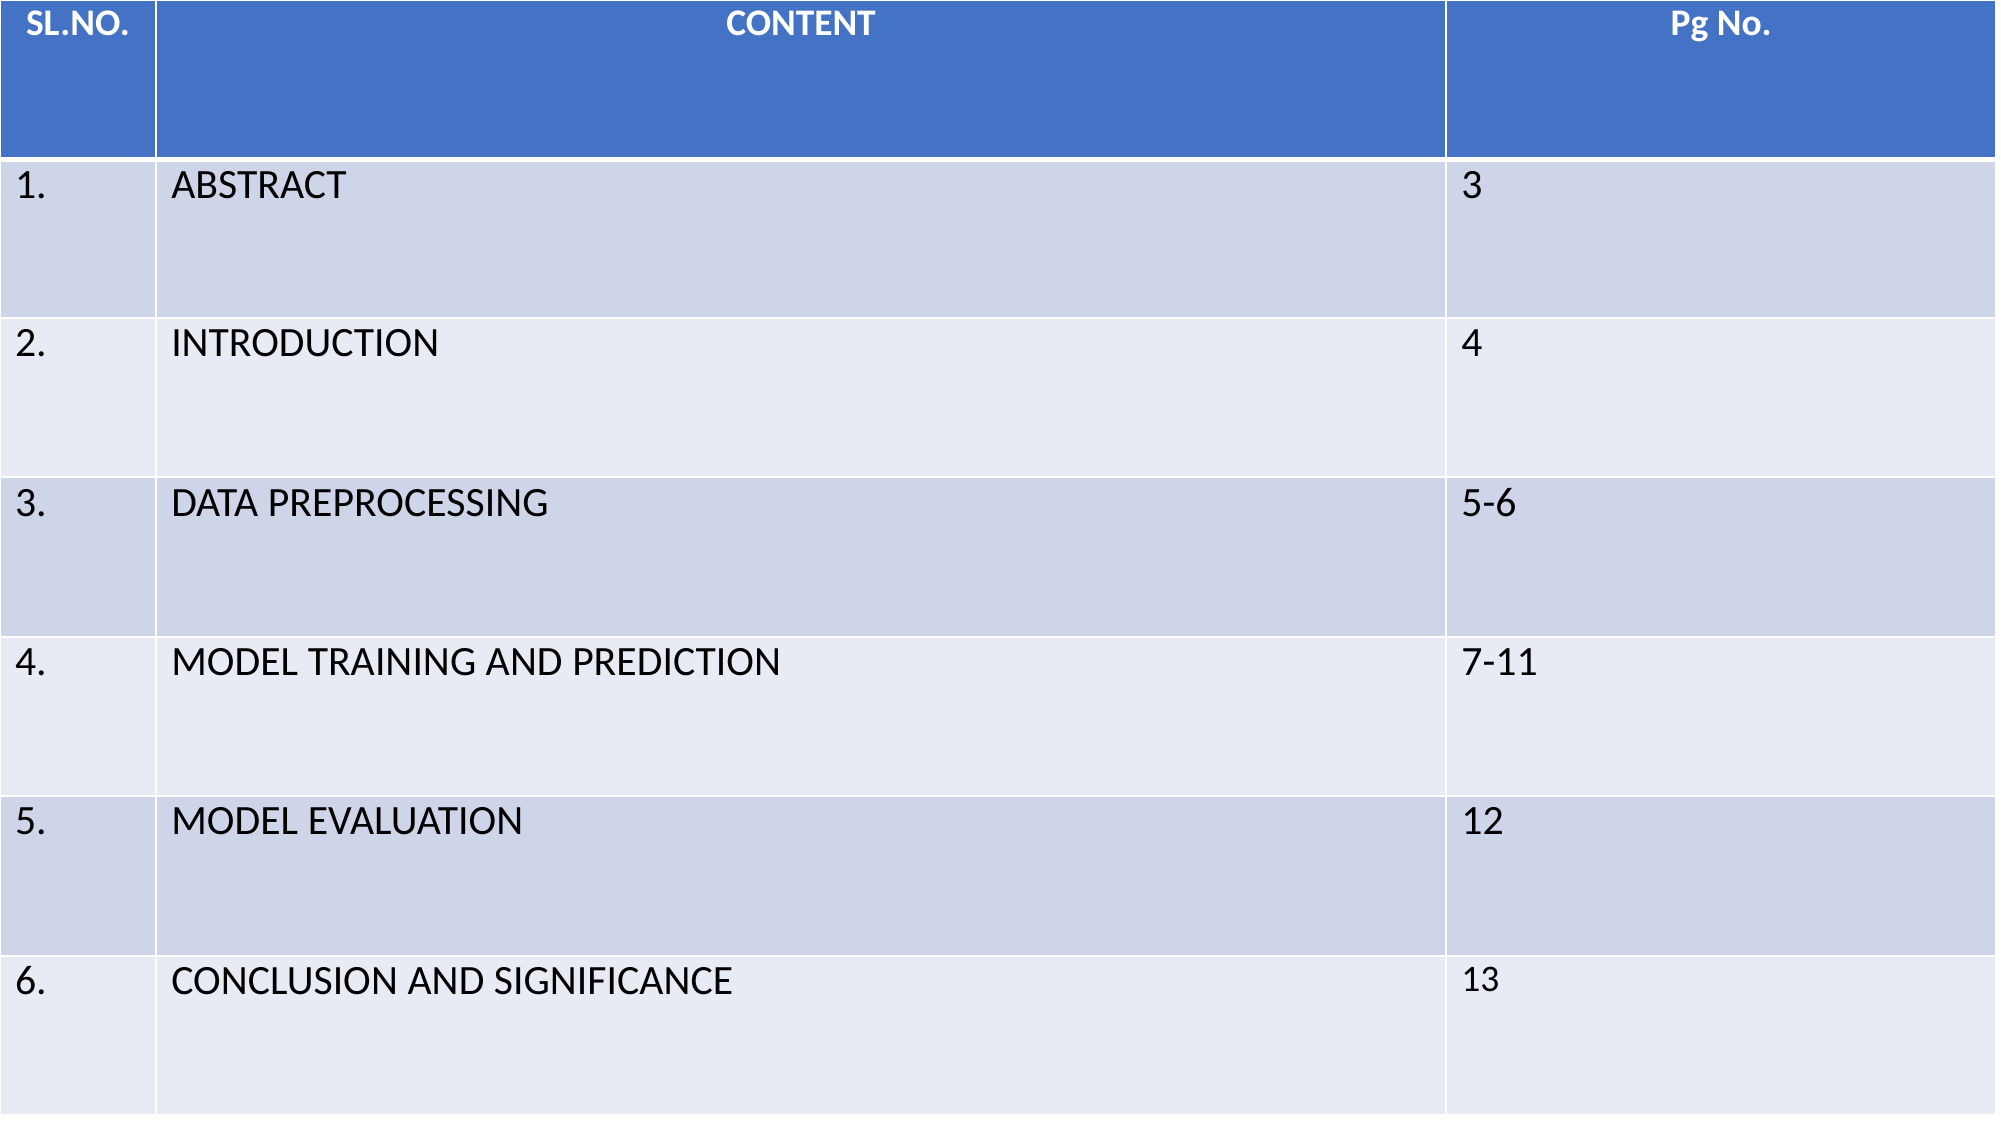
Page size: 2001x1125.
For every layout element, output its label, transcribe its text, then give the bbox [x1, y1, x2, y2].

table_cell 3 [1447, 162, 1995, 317]
table_cell MODEL EVALUATION [157, 797, 1445, 955]
table_cell INTRODUCTION [157, 319, 1445, 476]
table_cell 12 [1447, 797, 1995, 955]
table_cell CONCLUSION AND SIGNIFICANCE [157, 957, 1445, 1114]
table_cell 3. [1, 478, 155, 636]
table_cell 1. [1, 162, 155, 317]
table_cell 13 [1447, 957, 1995, 1114]
table_header CONTENT [157, 1, 1445, 157]
table_cell ABSTRACT [157, 162, 1445, 317]
table_cell 4. [1, 638, 155, 795]
table_cell 2. [1, 319, 155, 476]
table_cell DATA PREPROCESSING [157, 478, 1445, 636]
table_cell 7-11 [1447, 638, 1995, 795]
table_header Pg No. [1447, 1, 1995, 157]
table_cell MODEL TRAINING AND PREDICTION [157, 638, 1445, 795]
table_cell 4 [1447, 319, 1995, 476]
table_cell 6. [1, 957, 155, 1114]
table_cell 5. [1, 797, 155, 955]
table_cell 5-6 [1447, 478, 1995, 636]
table_header SL.NO. [1, 1, 155, 157]
